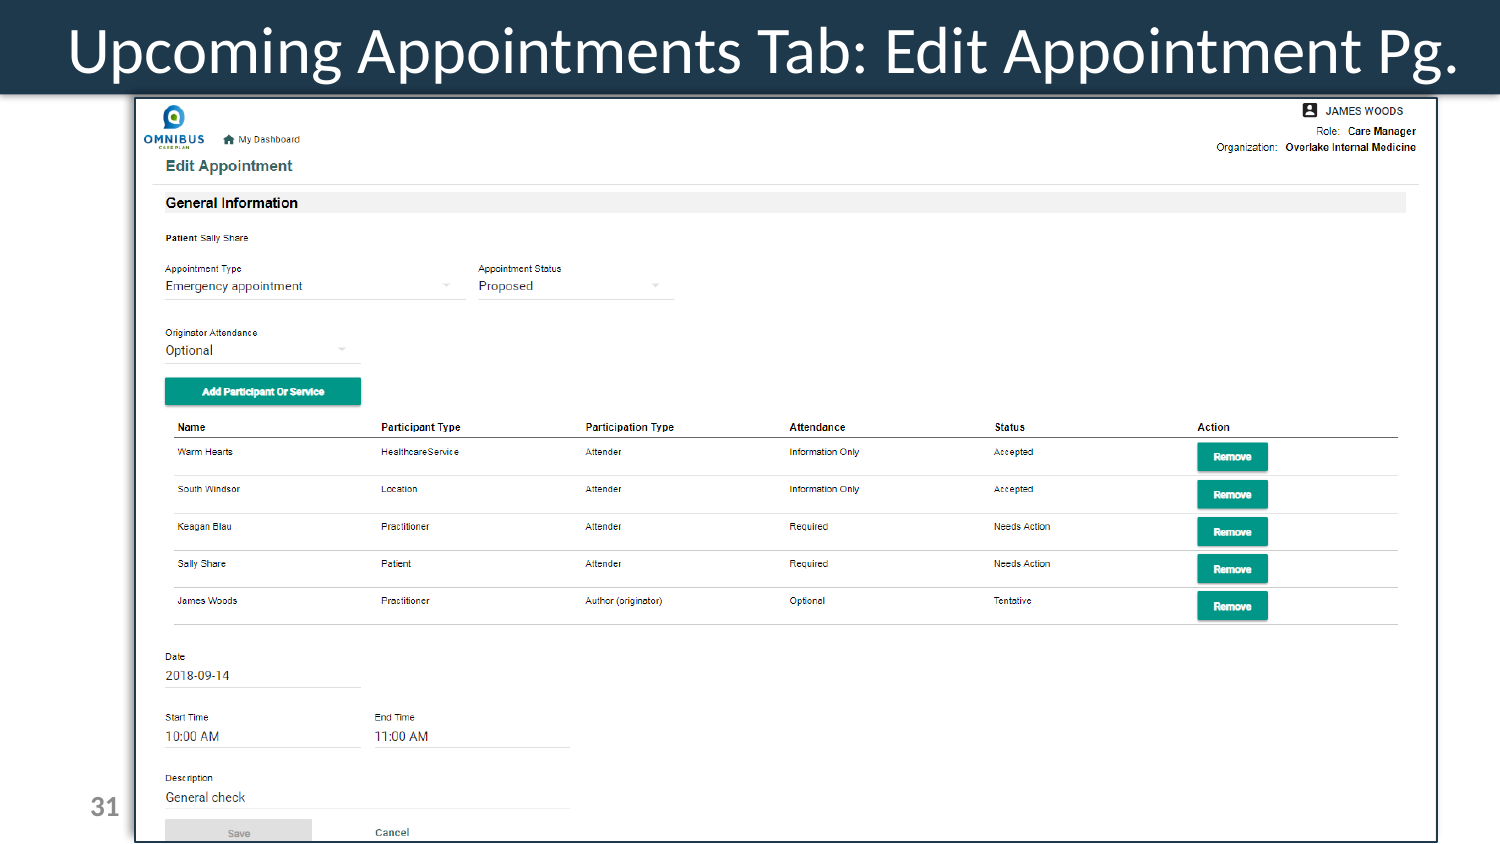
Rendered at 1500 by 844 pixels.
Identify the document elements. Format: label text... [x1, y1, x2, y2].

title Upcoming Appointments Tab: Edit Appointment Pg. [52, 8, 1500, 86]
slide_number 31 [75, 782, 124, 827]
picture [135, 98, 1437, 841]
